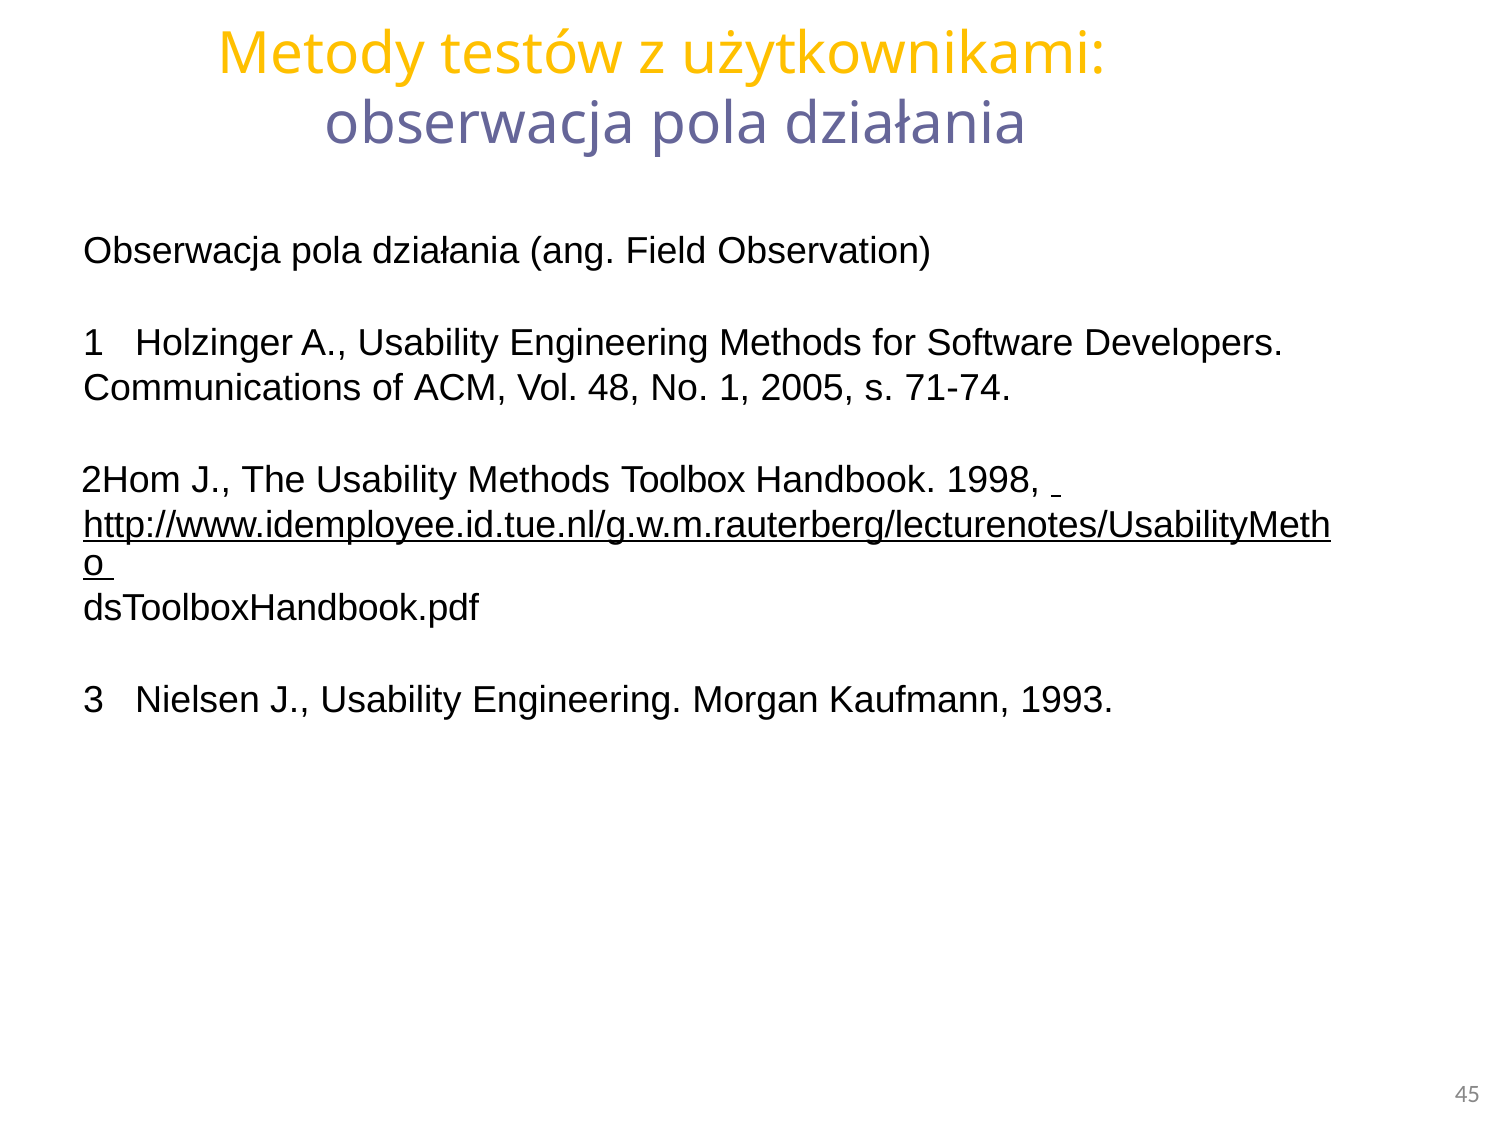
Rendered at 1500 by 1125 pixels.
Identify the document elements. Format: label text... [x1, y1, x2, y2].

slide_number 45 [1448, 1081, 1486, 1125]
title Metody testów z użytkownikami: obserwacja pola działania [215, 13, 1284, 204]
text_box Obserwacja pola działania (ang. Field Observation) Holzinger A., Usability Engineering Methods for Software Developers. Communications of ACM, Vol. 48, No. 1, 2005, s. 71-74. Hom J., The Usability Methods Toolbox Handbook. 1998, http://www.idemployee.id.tue.nl/g.w.m.rauterberg/lecturenotes/UsabilityMetho dsToolboxHandbook.pdf Nielsen J., Usability Engineering. Morgan Kaufmann, 1993. [81, 224, 1365, 683]
